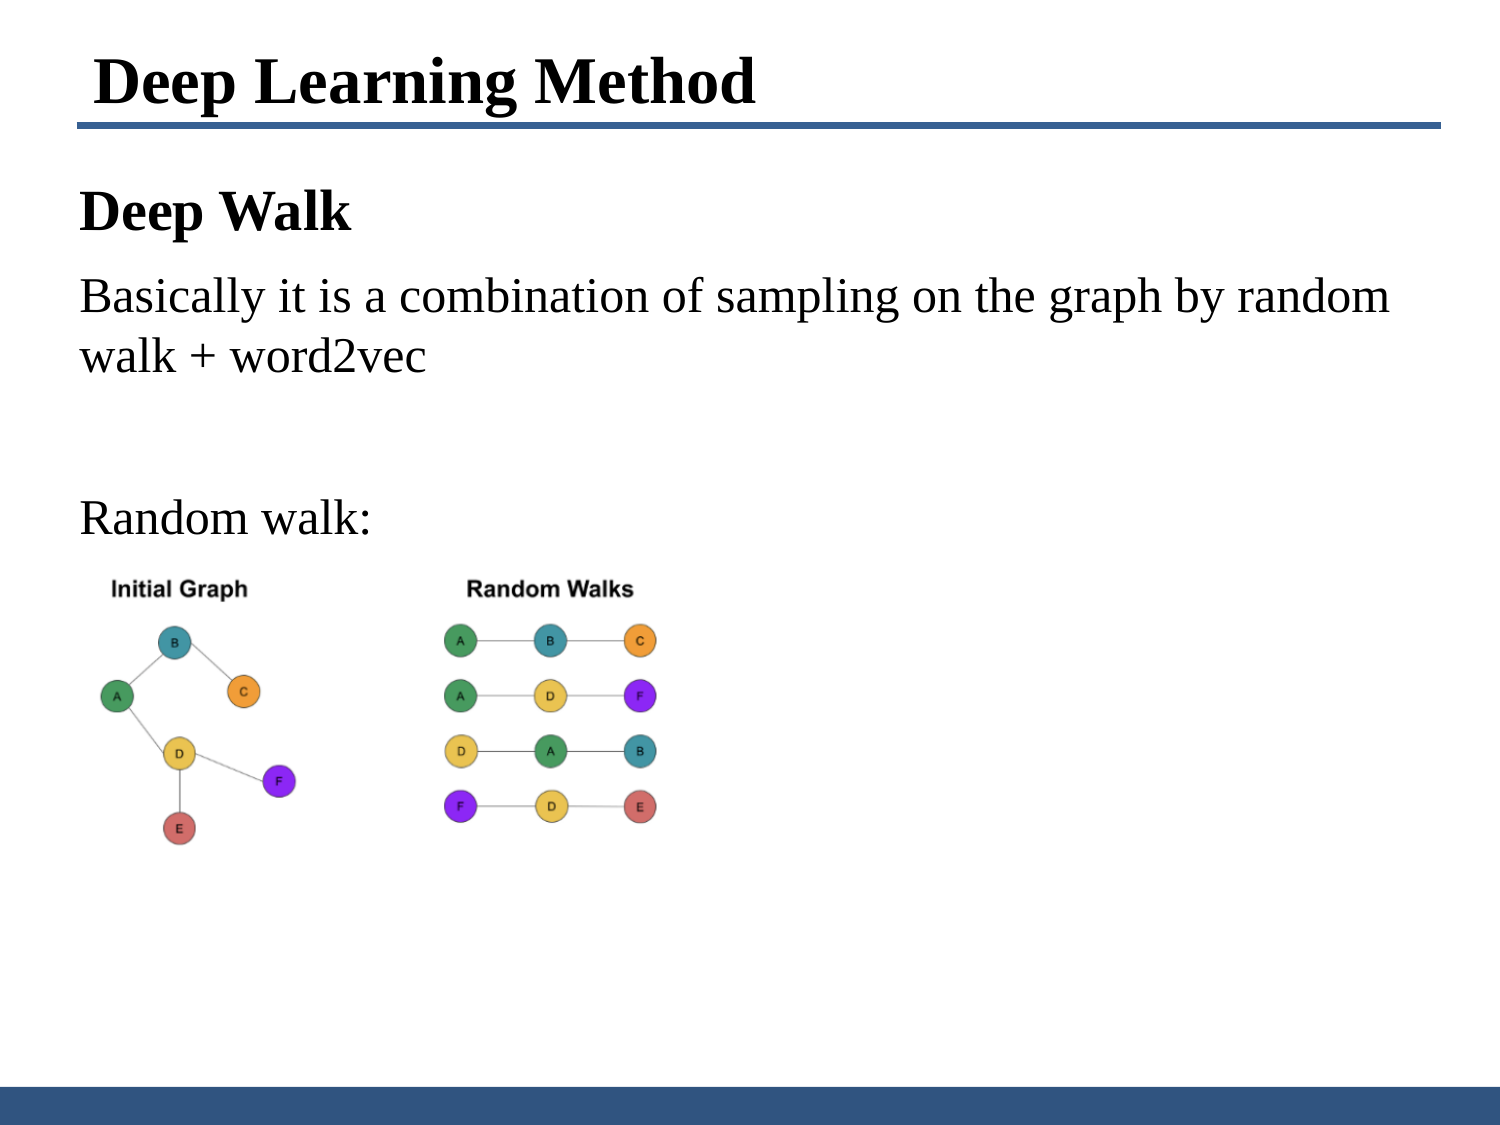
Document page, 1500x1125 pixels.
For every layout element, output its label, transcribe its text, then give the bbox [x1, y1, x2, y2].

picture [78, 562, 671, 869]
text_box Deep Learning Method [78, 29, 1500, 125]
text_box Deep Walk Basically it is a combination of sampling on the graph by random walk + word2vec Random walk: [64, 164, 1435, 889]
